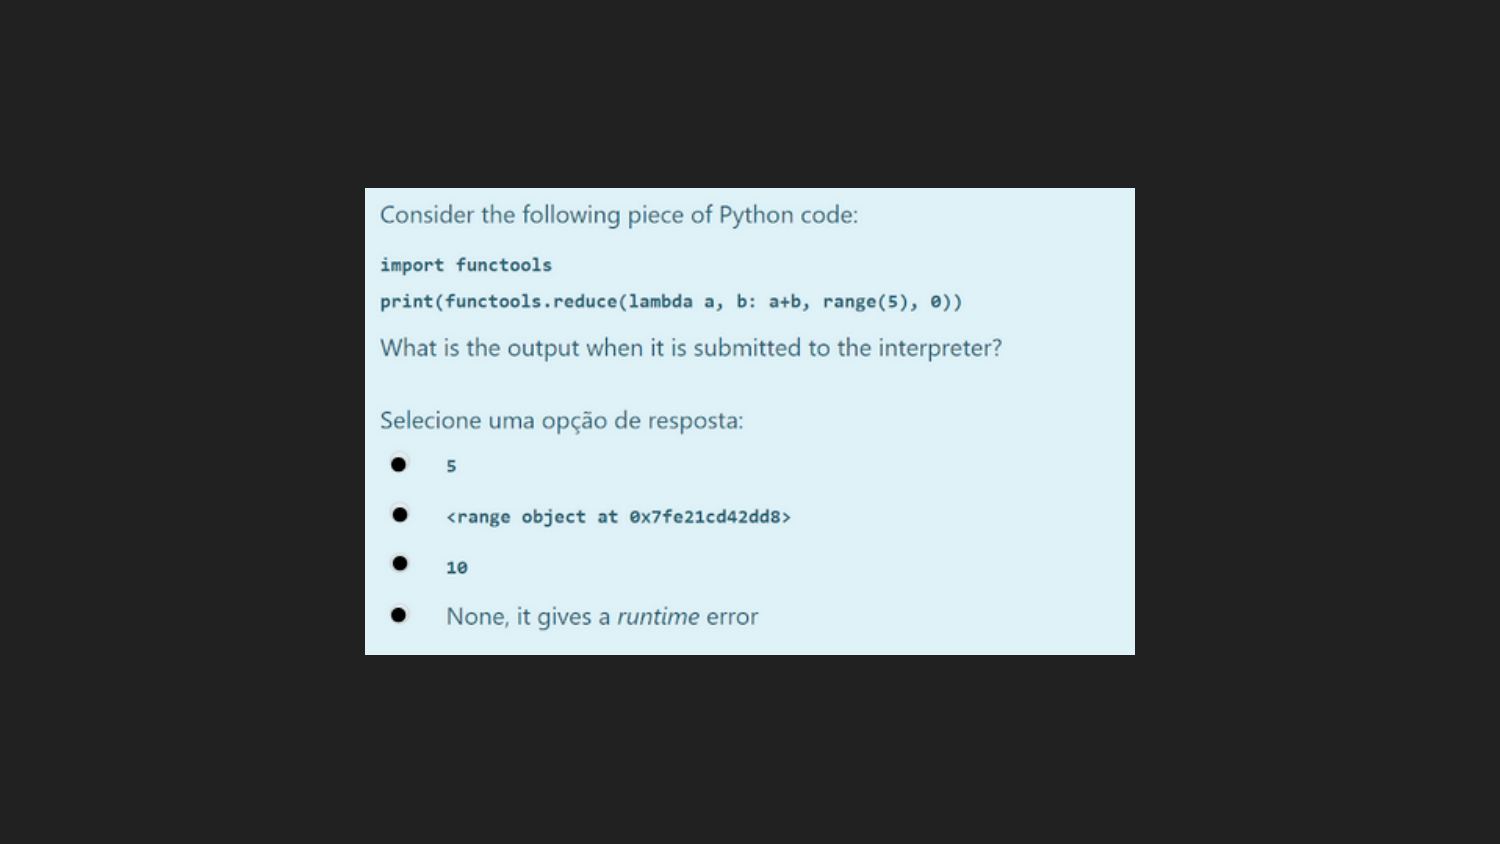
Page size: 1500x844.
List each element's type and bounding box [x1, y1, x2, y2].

picture [365, 188, 1135, 655]
